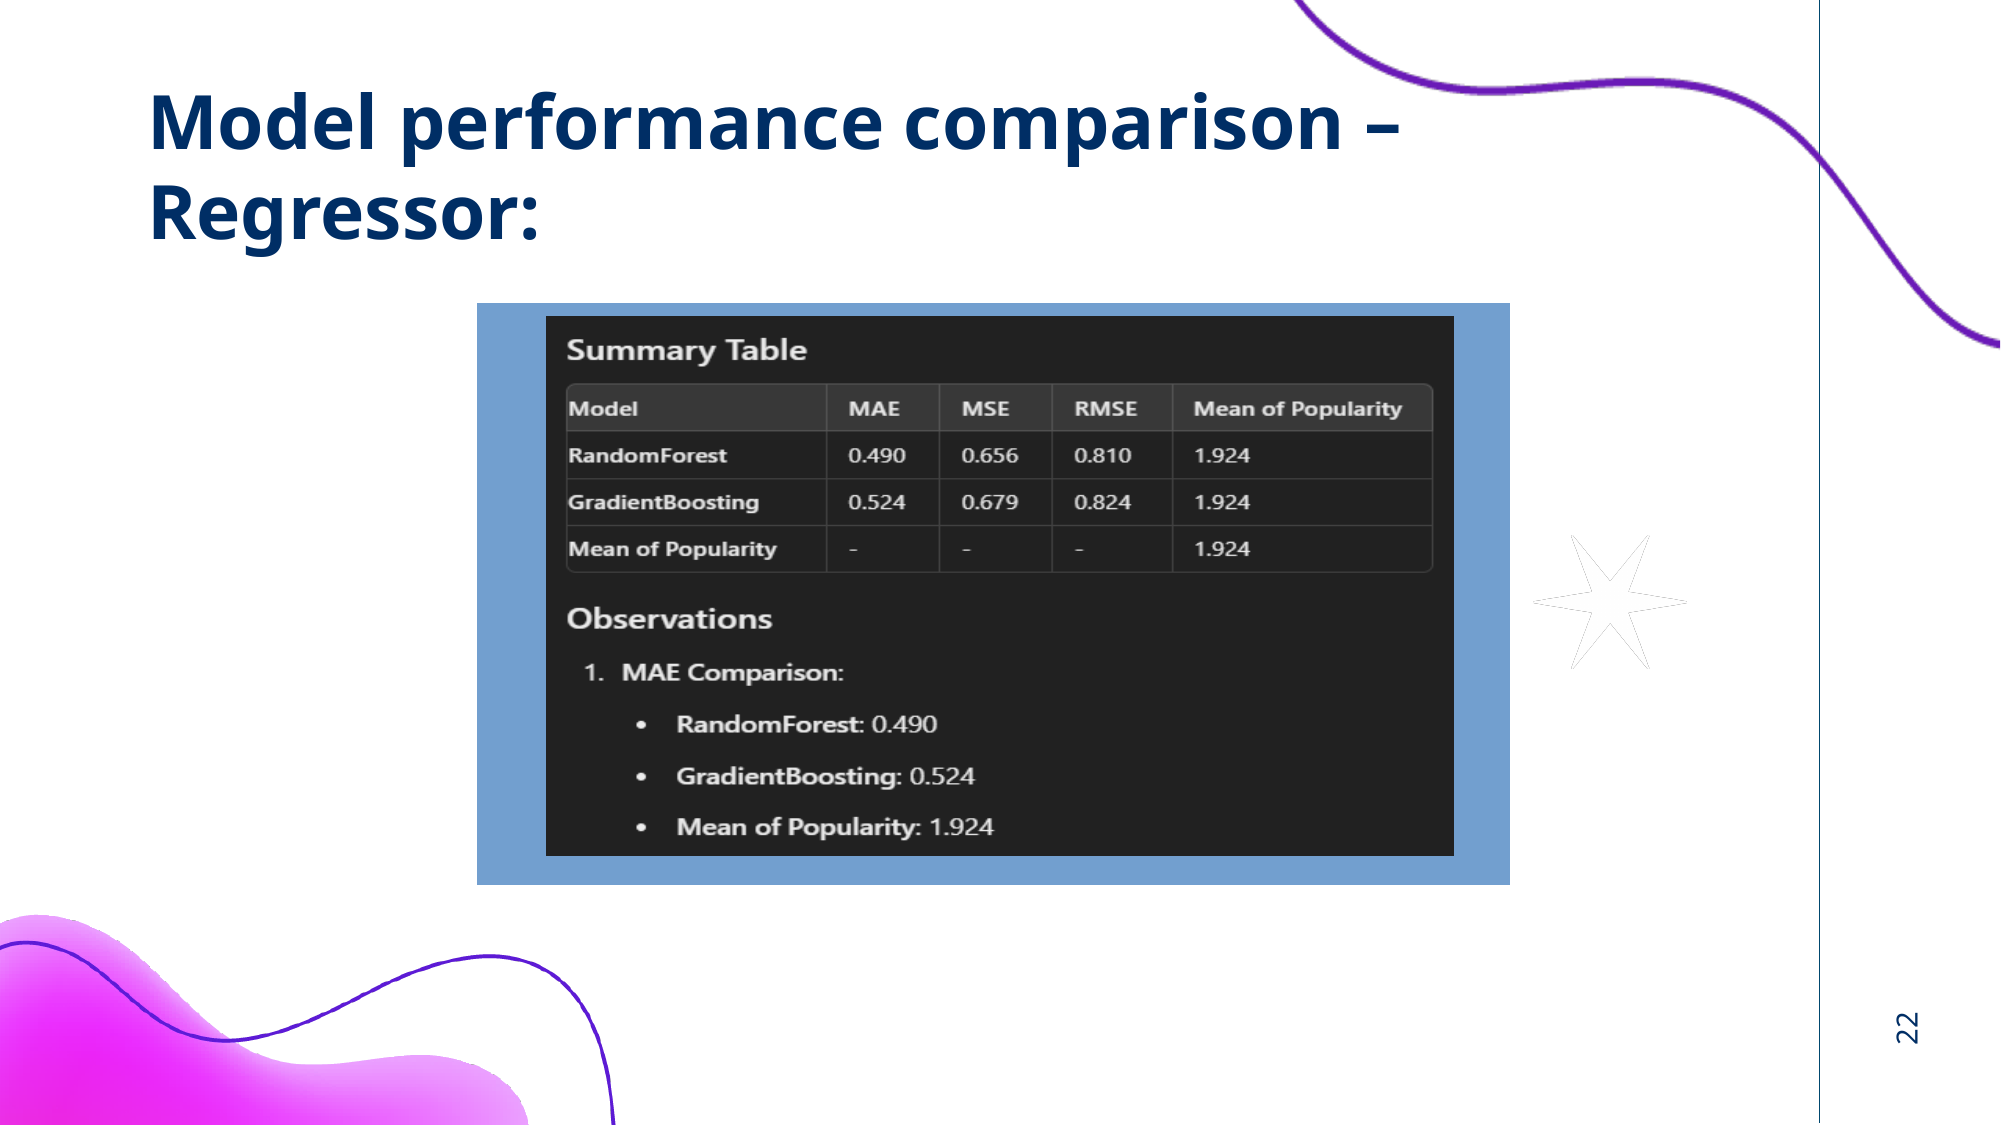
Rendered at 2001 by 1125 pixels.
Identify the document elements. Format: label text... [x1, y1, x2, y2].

picture [1098, 0, 2001, 368]
picture [546, 316, 1454, 856]
picture [0, 910, 621, 1125]
picture [1534, 536, 1687, 669]
slide_number 22 [1888, 885, 1986, 1061]
title Model performance comparison – Regressor: [131, 67, 1685, 303]
